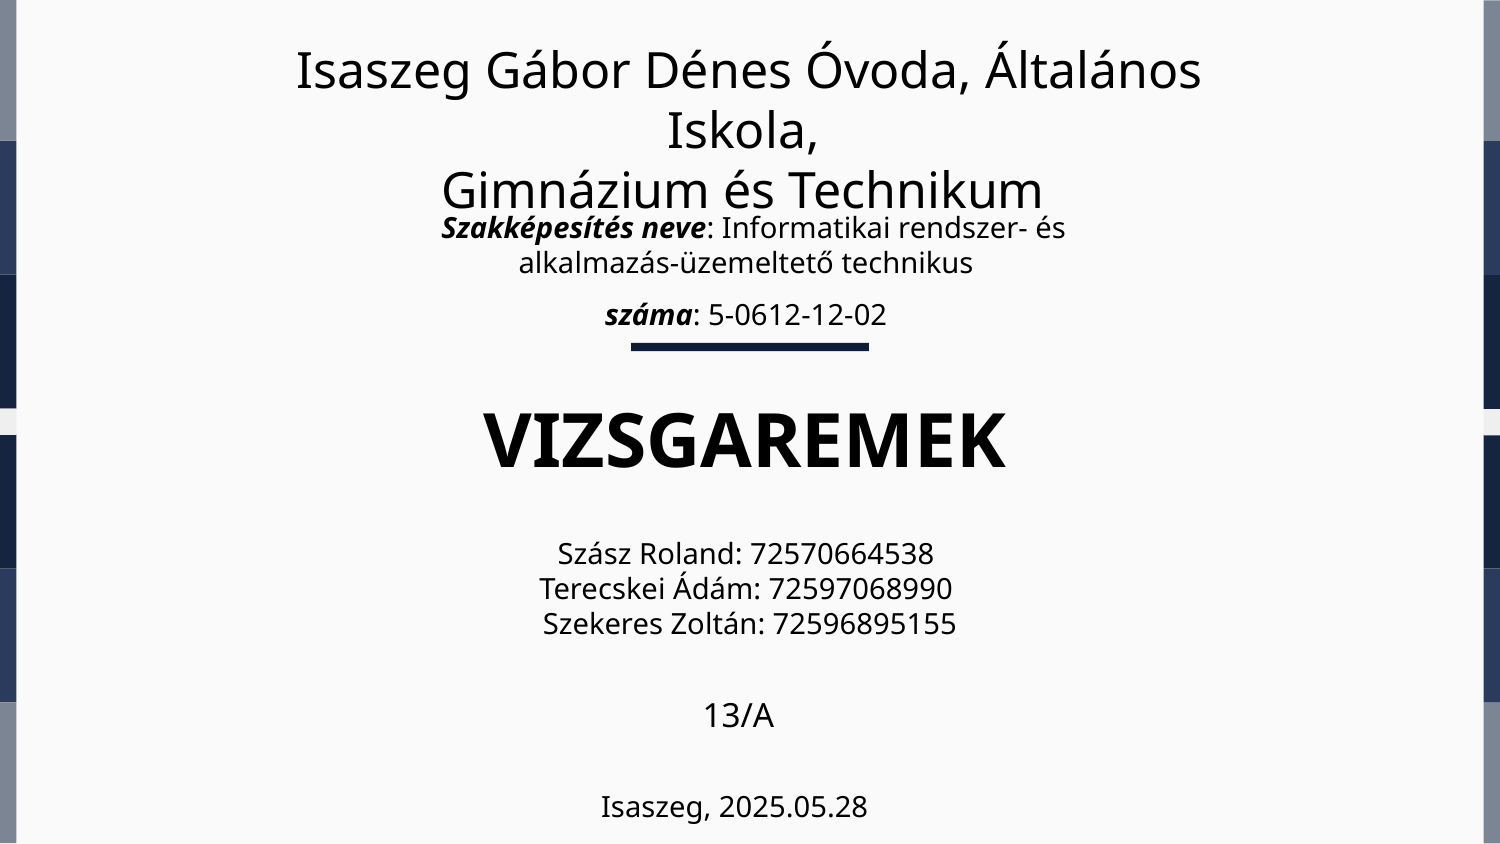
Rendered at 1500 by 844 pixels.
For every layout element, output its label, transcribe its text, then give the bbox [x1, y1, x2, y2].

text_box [1483, 0, 1500, 844]
text_box Szász Roland: 72570664538 Terecskei Ádám: 72597068990 Szekeres Zoltán: 72596895155 [524, 528, 976, 648]
text_box [631, 342, 869, 352]
text_box VIZSGAREMEK [374, 385, 1125, 490]
title Isaszeg Gábor Dénes Óvoda, Általános Iskola, Gimnázium és Technikum [237, 23, 1263, 141]
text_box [0, 0, 17, 844]
text_box Szakképesítés neve: Informatikai rendszer- és alkalmazás-üzemeltető technikus száma: 5-0612-12-02 [407, 194, 1093, 371]
text_box 13/A Isaszeg, 2025.05.28 [363, 686, 1114, 831]
